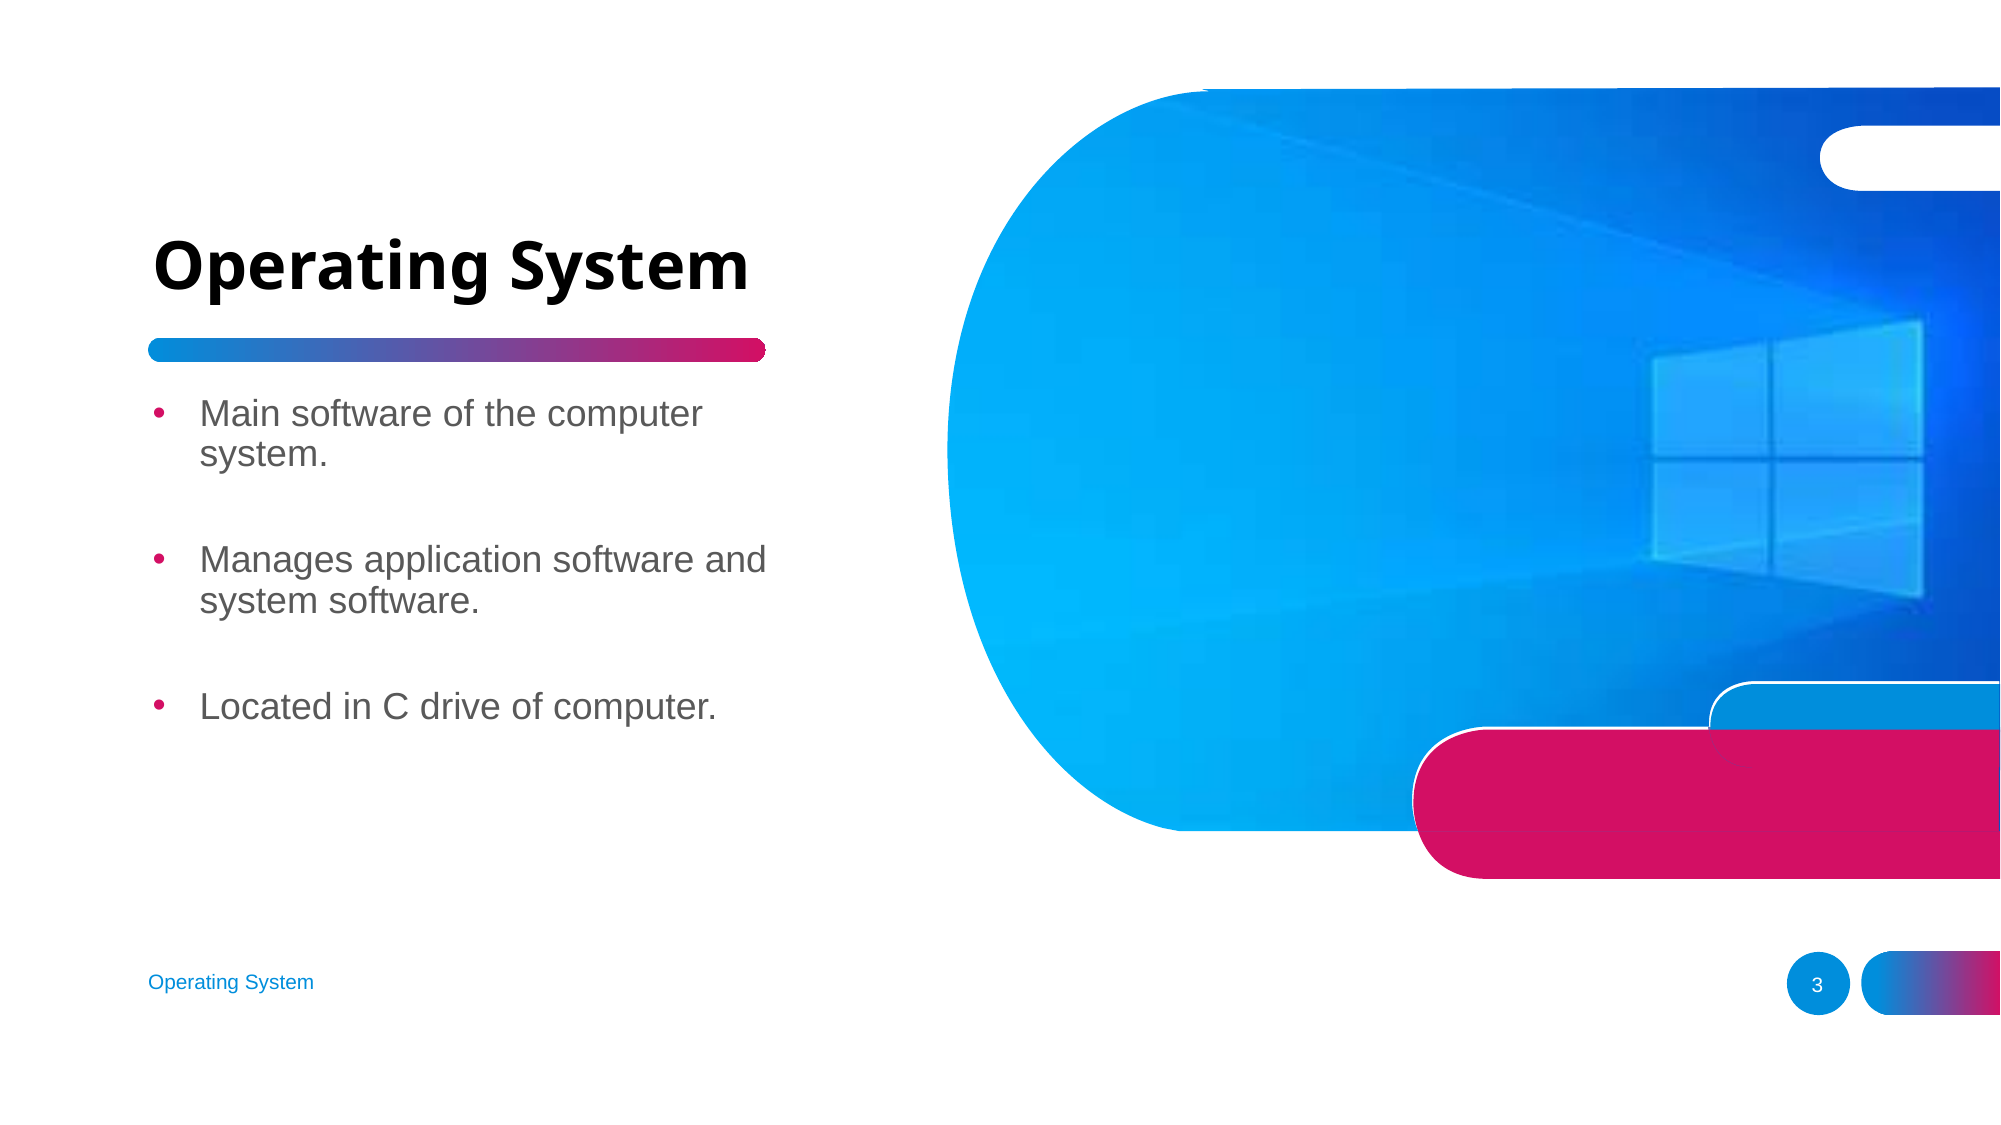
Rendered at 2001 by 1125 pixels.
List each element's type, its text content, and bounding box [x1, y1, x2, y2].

title Operating System [137, 75, 783, 312]
footer Operating System [133, 951, 775, 1011]
picture [947, 481, 1177, 832]
slide_number 3 [1772, 954, 1863, 1015]
picture [947, 87, 2000, 832]
list Main software of the computer system. Manages application software and system software. Located in C drive of computer. [137, 386, 783, 963]
